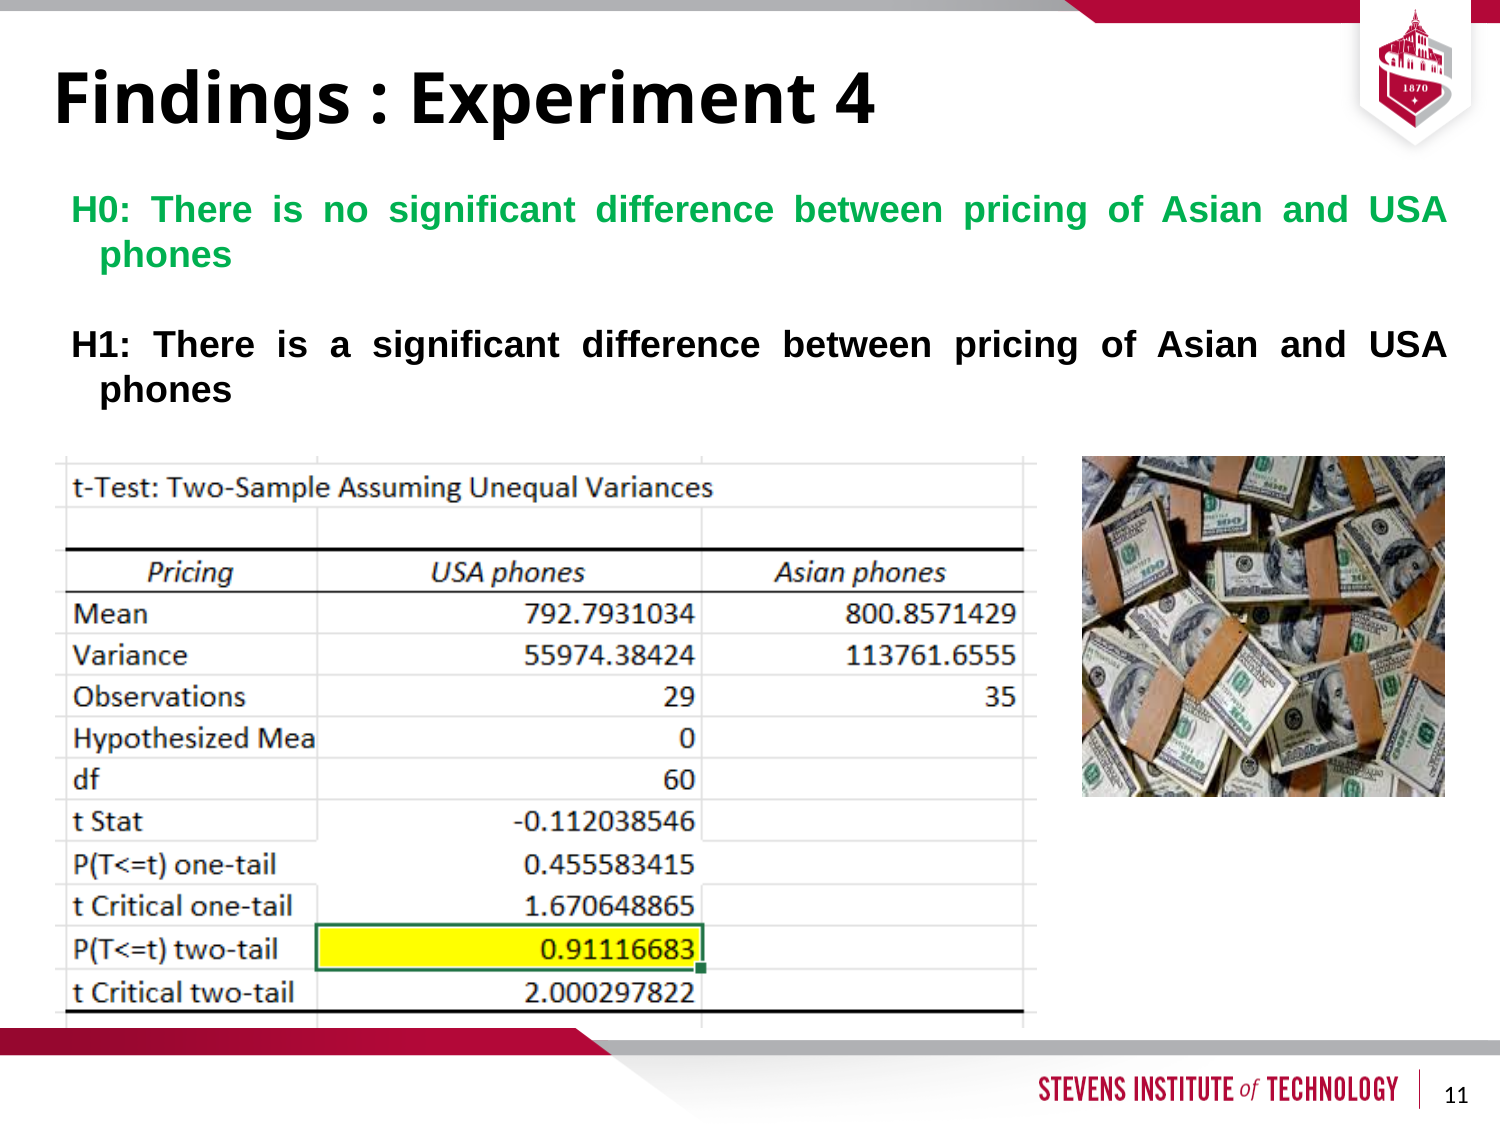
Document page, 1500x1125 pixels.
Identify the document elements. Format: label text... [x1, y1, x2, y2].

picture [0, 0, 1500, 160]
title Findings : Experiment 4 [37, 45, 1338, 177]
list H0: There is no significant difference between pricing of Asian and USA phones H1: There is a significant difference between pricing of Asian and USA phones [37, 177, 1463, 448]
picture [1082, 456, 1445, 797]
picture [0, 456, 1500, 1125]
slide_number 11 [1428, 1071, 1490, 1108]
